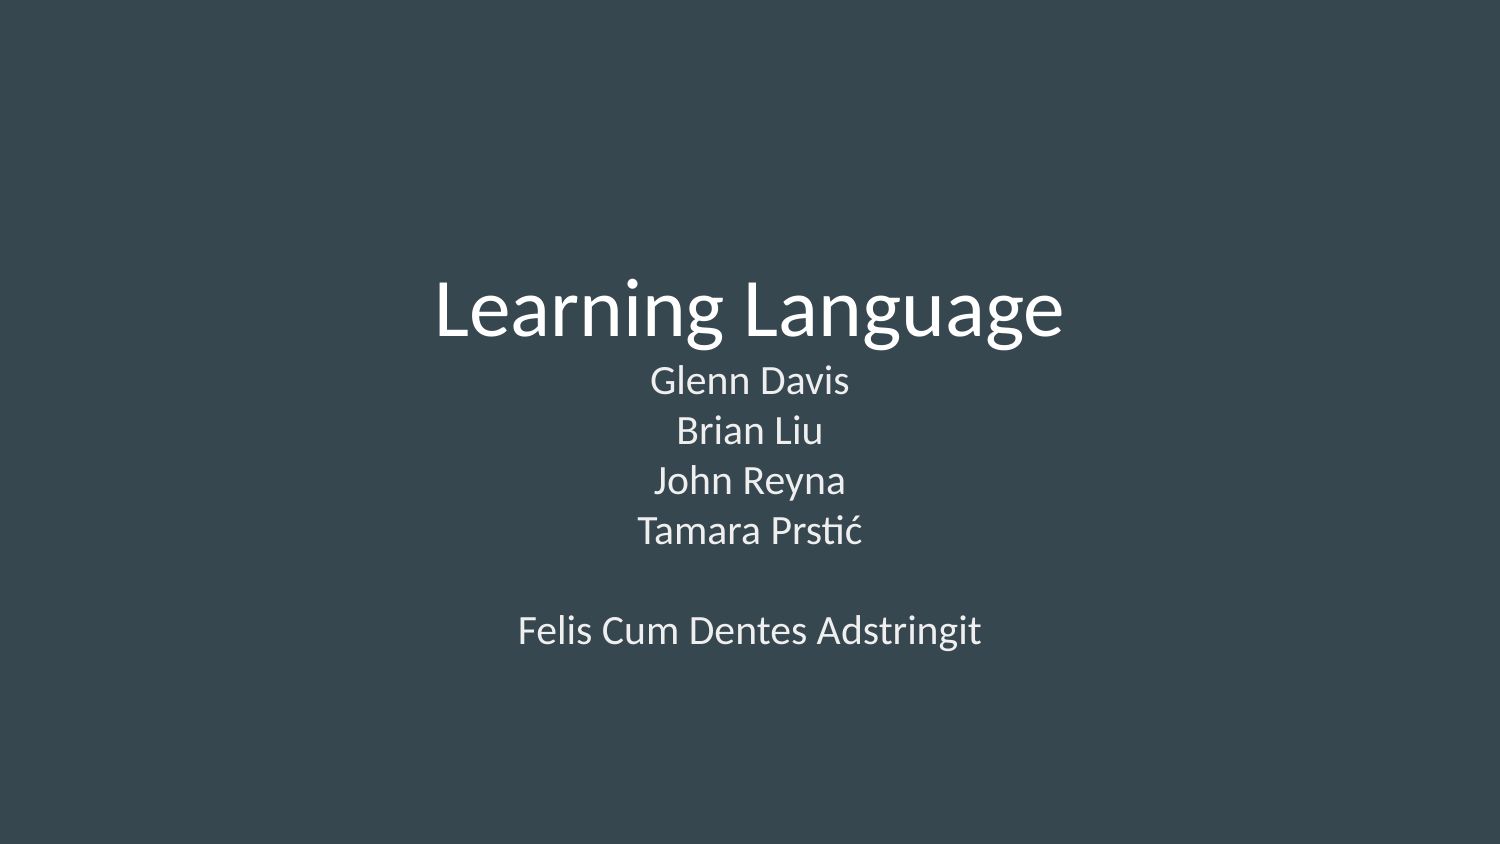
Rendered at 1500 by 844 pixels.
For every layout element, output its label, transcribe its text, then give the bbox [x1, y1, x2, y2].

title Learning Language Glenn Davis Brian Liu John Reyna Tamara Prstić Felis Cum Dentes Adstringit [51, 237, 1449, 606]
